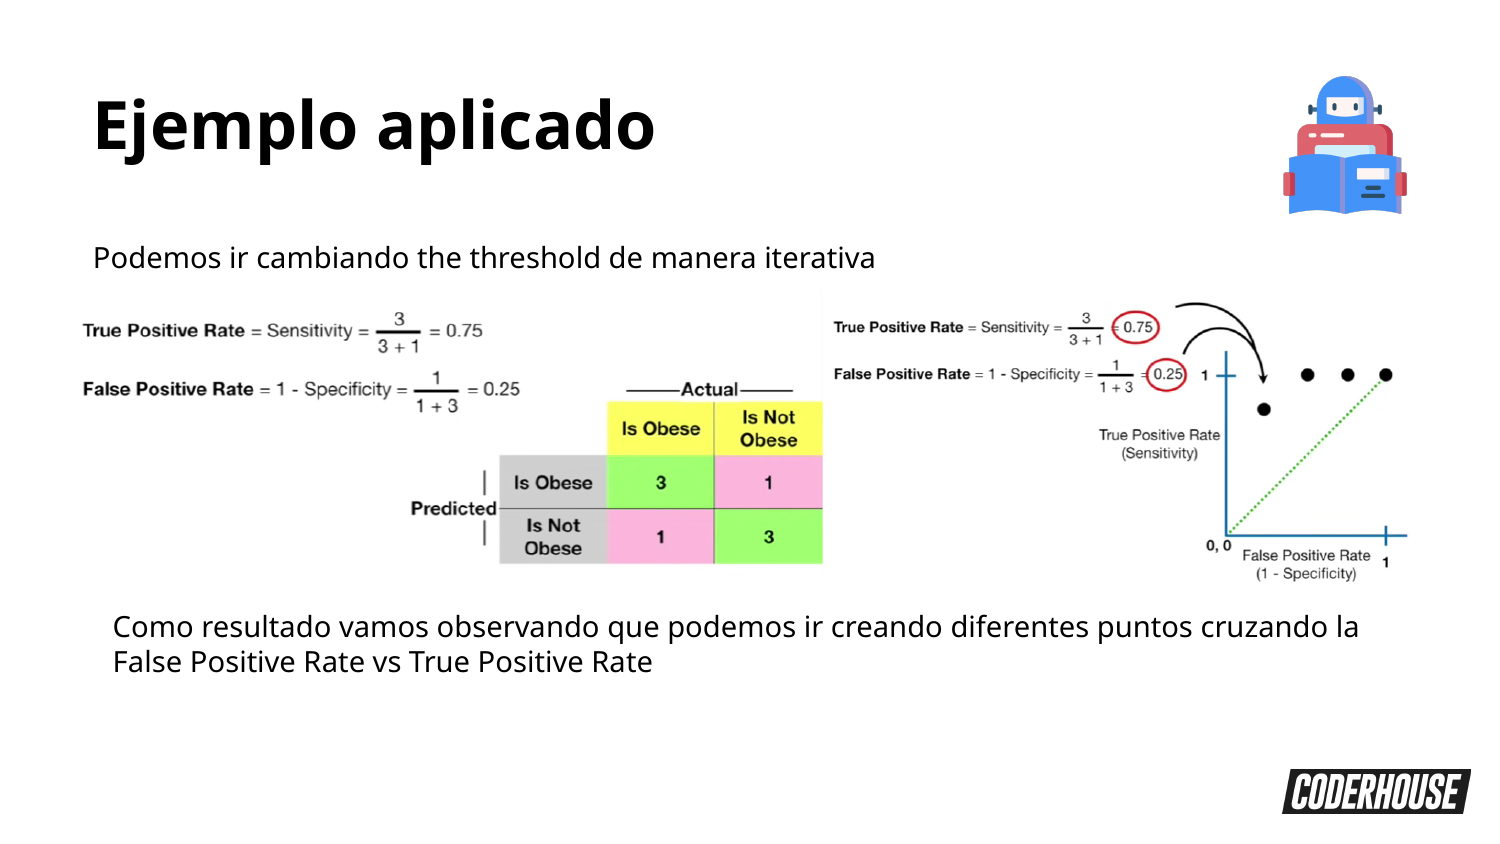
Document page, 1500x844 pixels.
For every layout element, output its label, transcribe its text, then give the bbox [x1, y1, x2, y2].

text_box Podemos ir cambiando the threshold de manera iterativa [77, 224, 1159, 290]
picture [77, 290, 824, 576]
picture [1276, 76, 1414, 214]
picture [830, 297, 1413, 583]
text_box Ejemplo aplicado [77, 76, 1275, 179]
picture [1281, 769, 1471, 814]
text_box Como resultado vamos observando que podemos ir creando diferentes puntos cruzando la False Positive Rate vs True Positive Rate [97, 593, 1401, 694]
